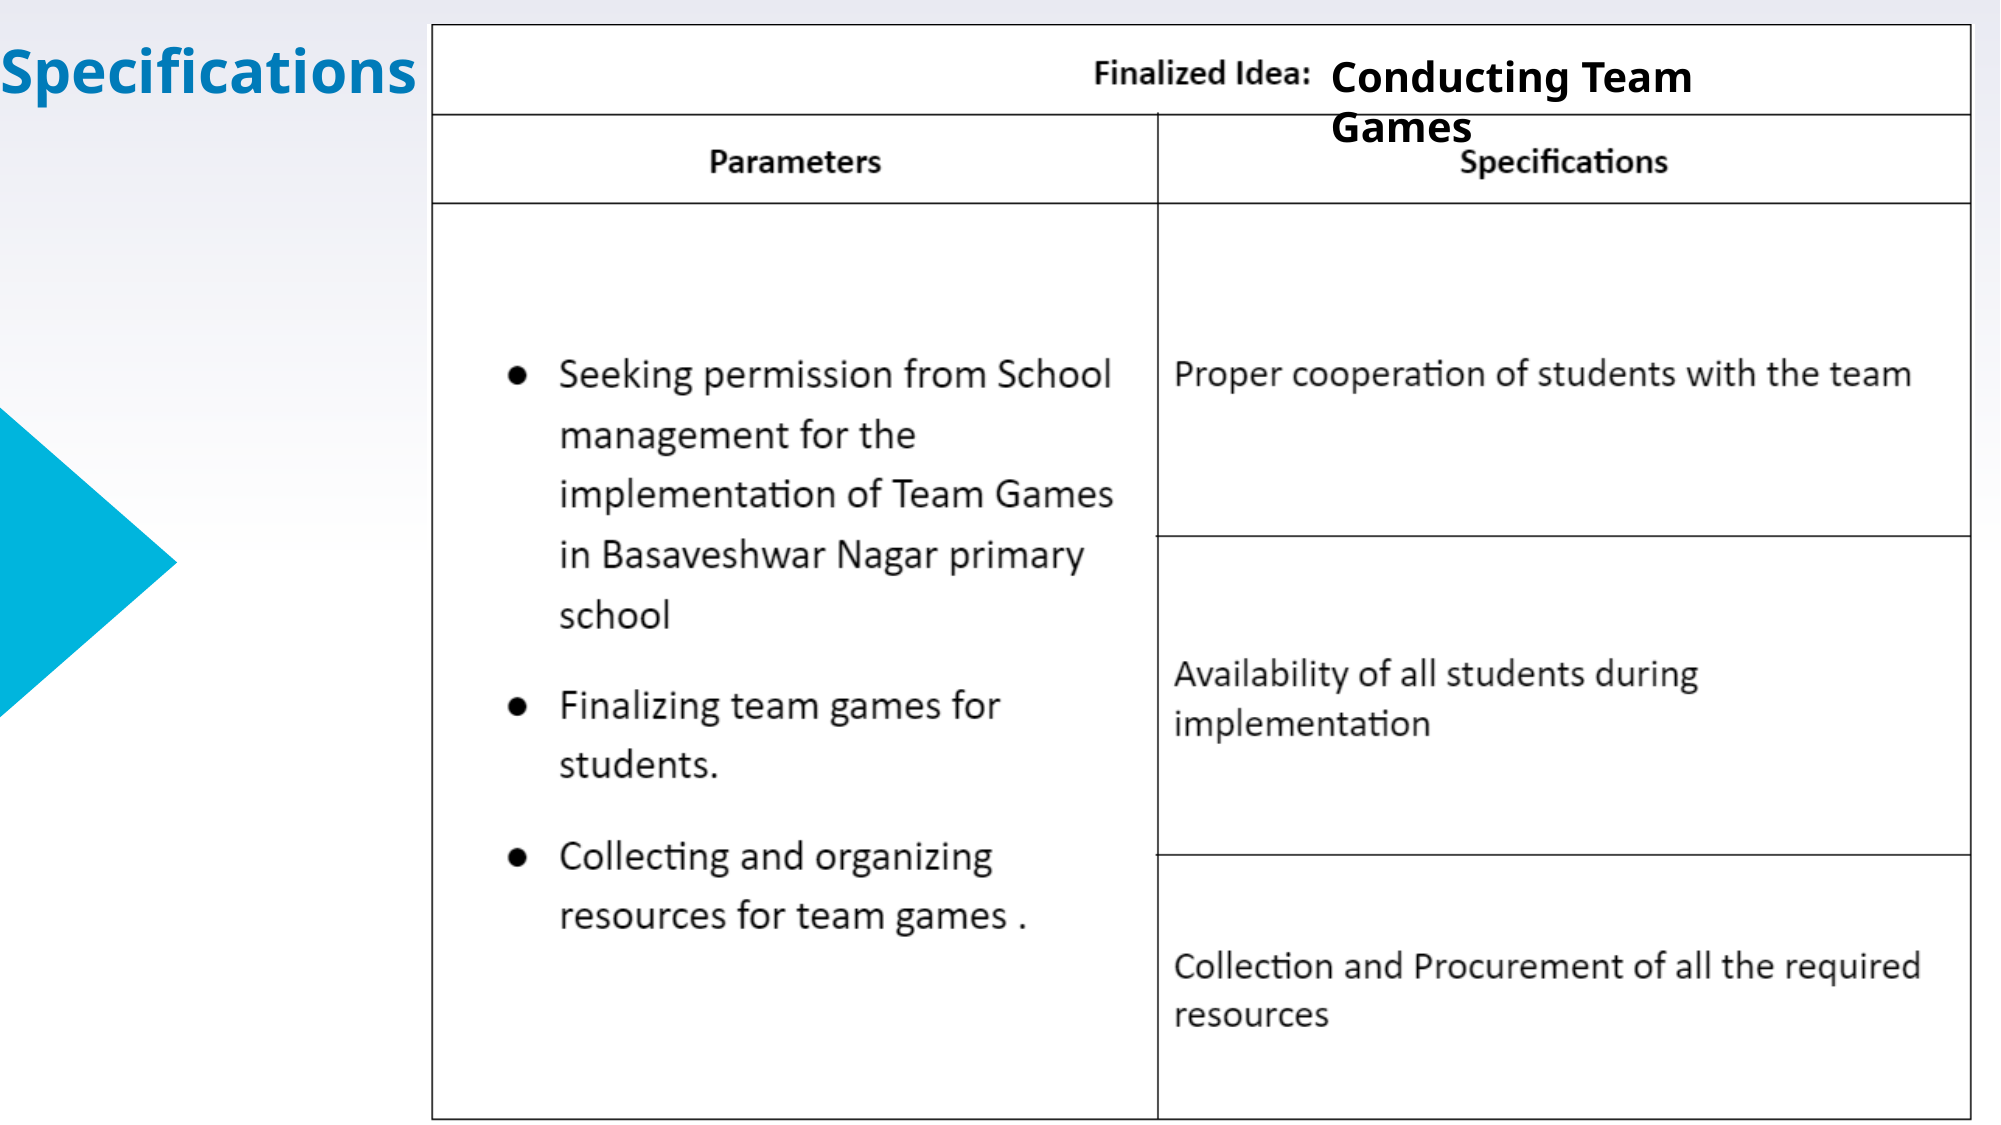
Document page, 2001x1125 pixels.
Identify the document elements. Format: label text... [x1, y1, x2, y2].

picture [427, 24, 1976, 1125]
title Specifications [0, 0, 428, 149]
